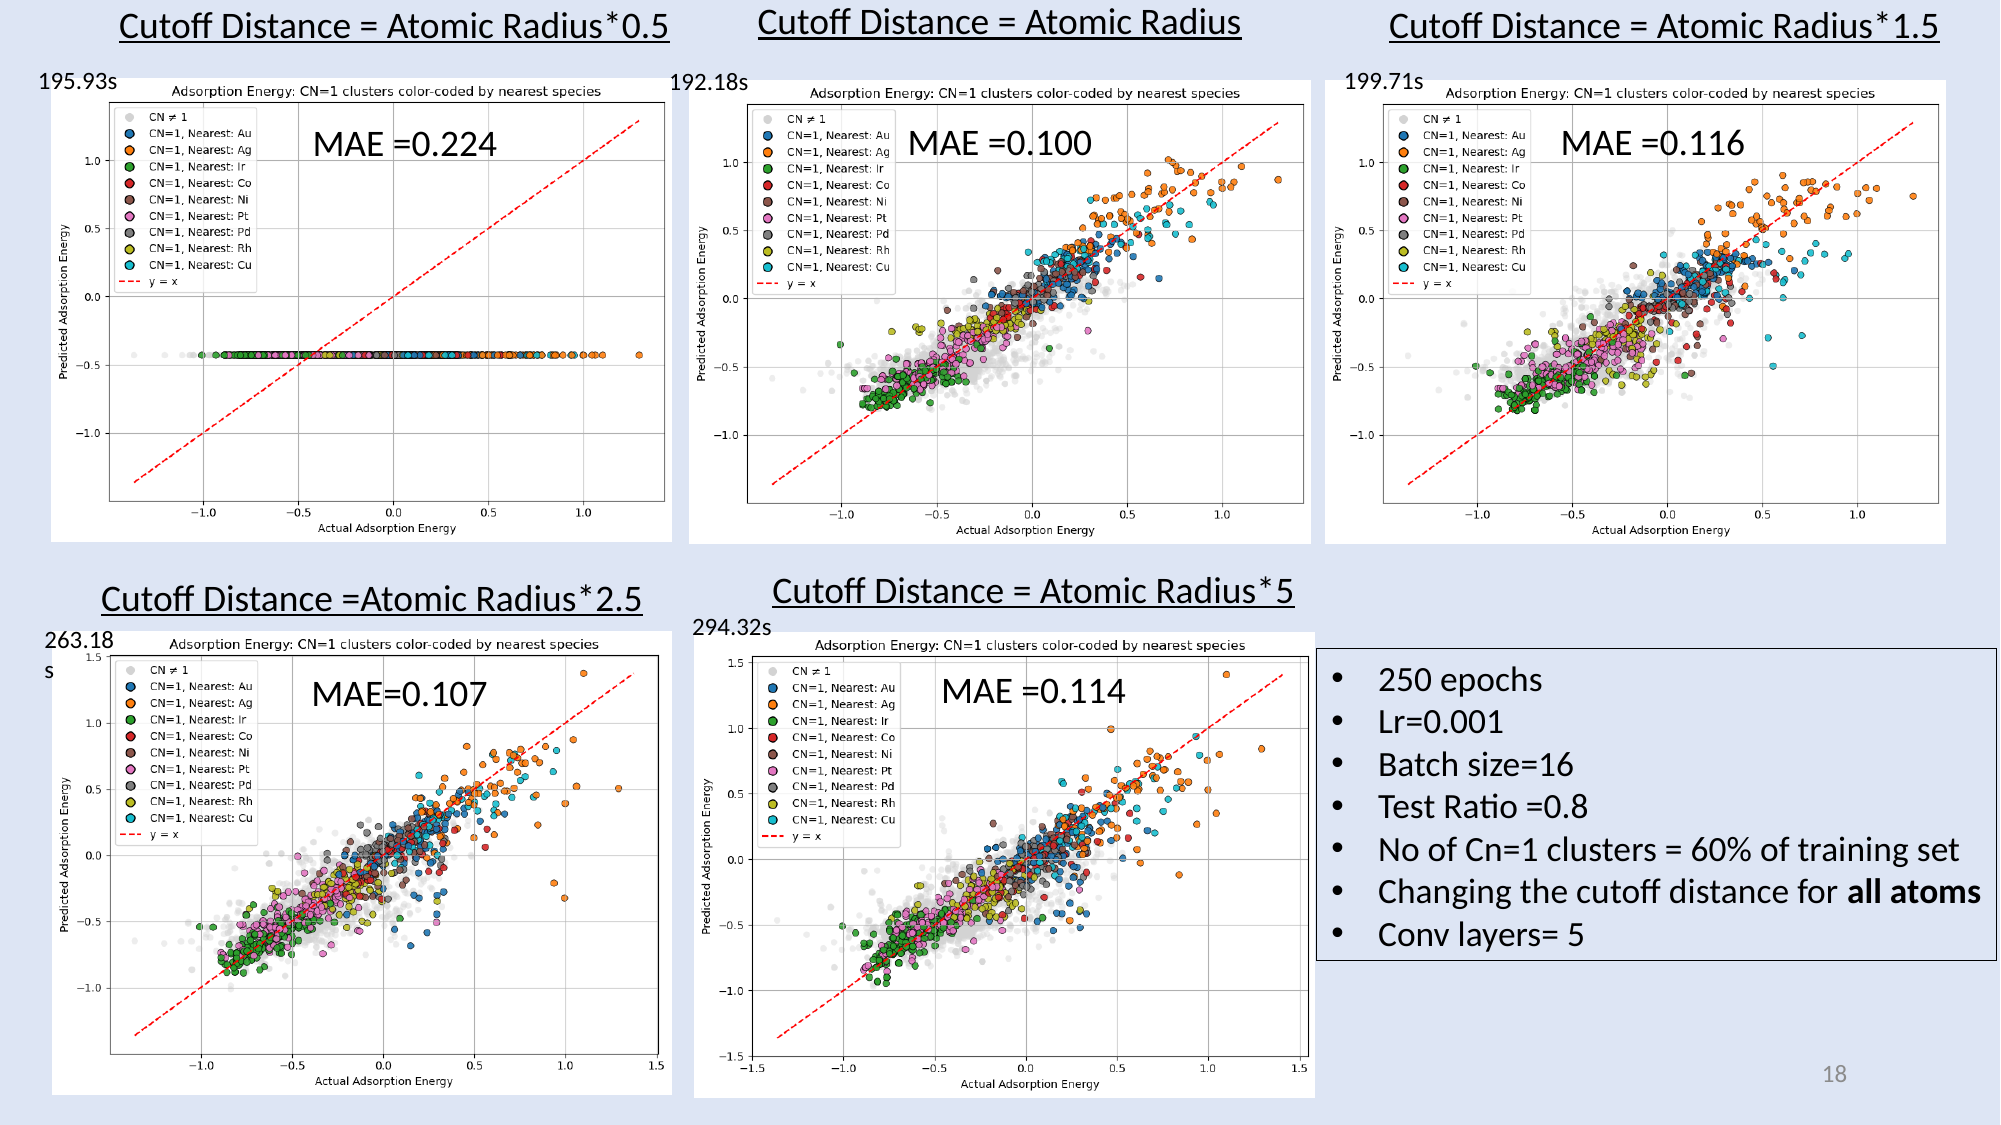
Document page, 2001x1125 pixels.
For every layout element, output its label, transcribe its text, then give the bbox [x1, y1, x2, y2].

text_box Cutoff Distance = Atomic Radius*5 [757, 558, 1310, 618]
picture [689, 80, 1311, 545]
text_box Cutoff Distance = Atomic Radius*1.5 [1374, 0, 1955, 54]
text_box 294.32s [677, 603, 787, 648]
picture [51, 630, 673, 1095]
text_box 195.93s [23, 56, 133, 102]
slide_number 18 [1412, 1042, 1863, 1103]
picture [50, 78, 672, 542]
picture [1324, 80, 1946, 545]
text_box 250 epochs Lr=0.001 Batch size=16 Test Ratio =0.8 No of Cn=1 clusters = 60% of training set Changing the cutoff distance for all atoms Conv layers= 5 [1318, 648, 1997, 961]
text_box 199.71s [1329, 56, 1439, 79]
text_box Cutoff Distance = Atomic Radius [742, 0, 1257, 50]
text_box Cutoff Distance = Atomic Radius*0.5 [104, 0, 685, 54]
text_box 192.18s [653, 57, 764, 103]
text_box Cutoff Distance =Atomic Radius*2.5 [86, 566, 672, 627]
text_box 263.18s [29, 615, 134, 691]
picture [693, 632, 1315, 1098]
